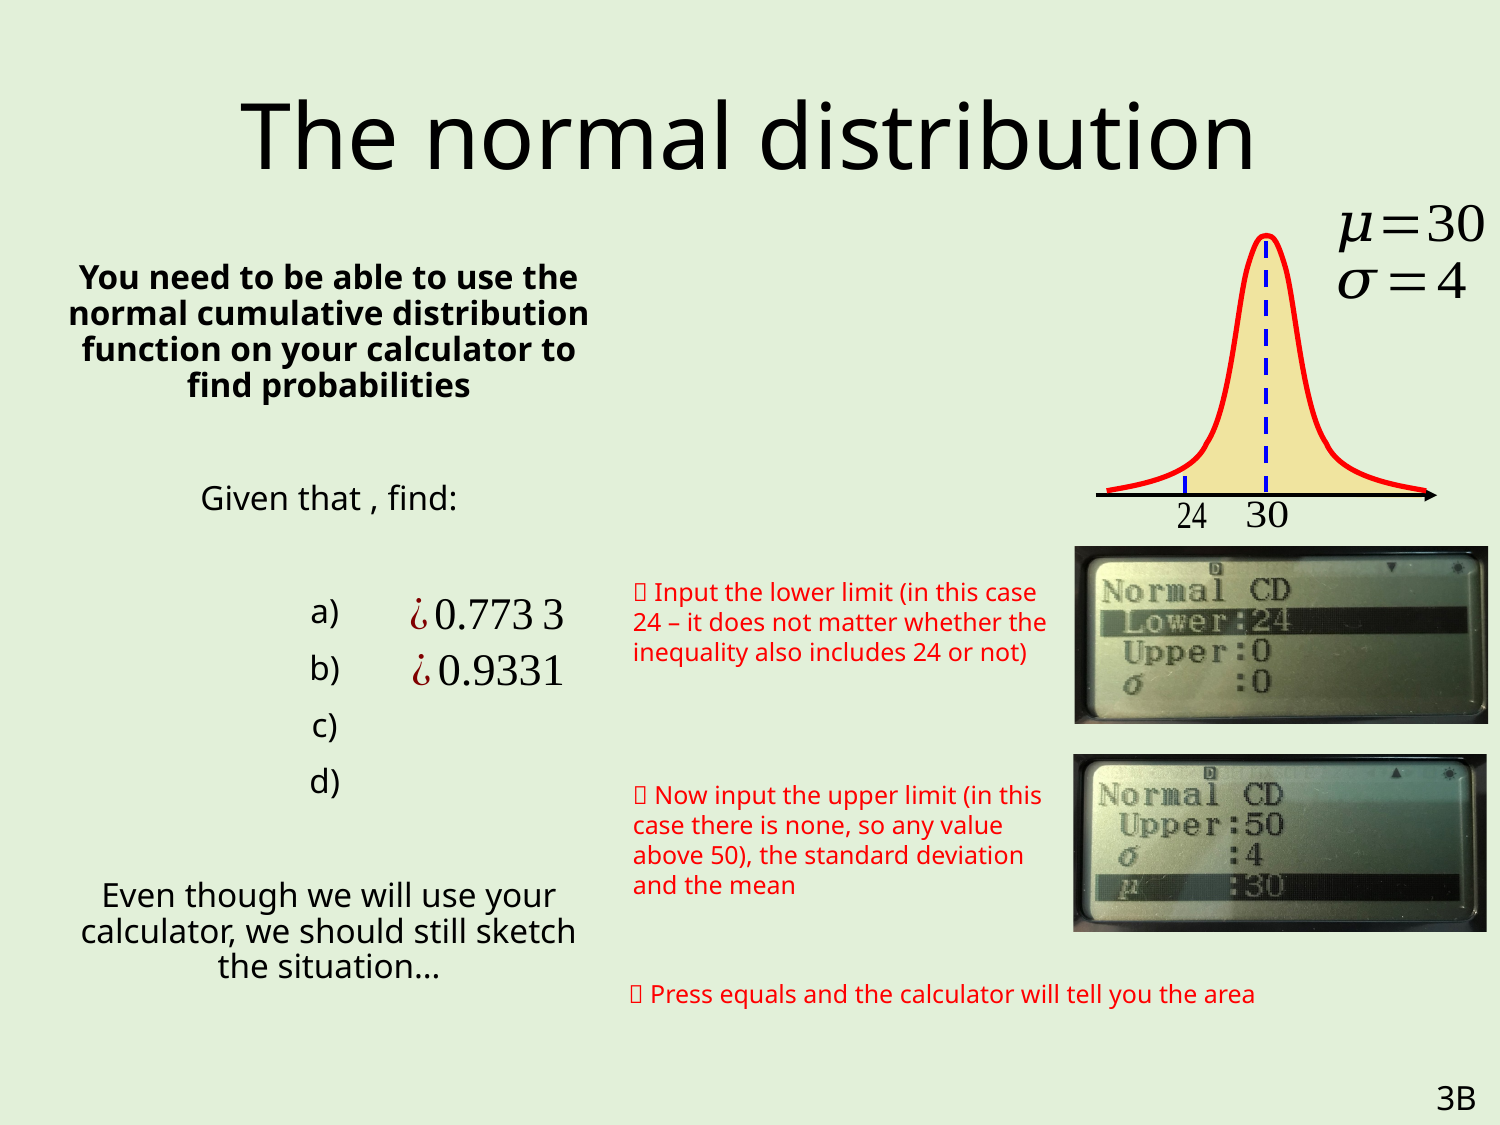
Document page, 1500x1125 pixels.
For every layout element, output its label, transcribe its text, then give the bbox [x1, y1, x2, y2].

title The normal distribution [103, 30, 1397, 249]
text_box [1095, 235, 1438, 496]
picture [1074, 546, 1489, 724]
picture [1073, 754, 1487, 932]
text_box  Input the lower limit (in this case 24 – it does not matter whether the inequality also includes 24 or not) [618, 569, 1074, 675]
text_box 3B [1412, 1074, 1500, 1125]
text_box  Now input the upper limit (in this case there is none, so any value above 50), the standard deviation and the mean [618, 772, 1073, 908]
text_box  Press equals and the calculator will tell you the area [613, 971, 1321, 1017]
